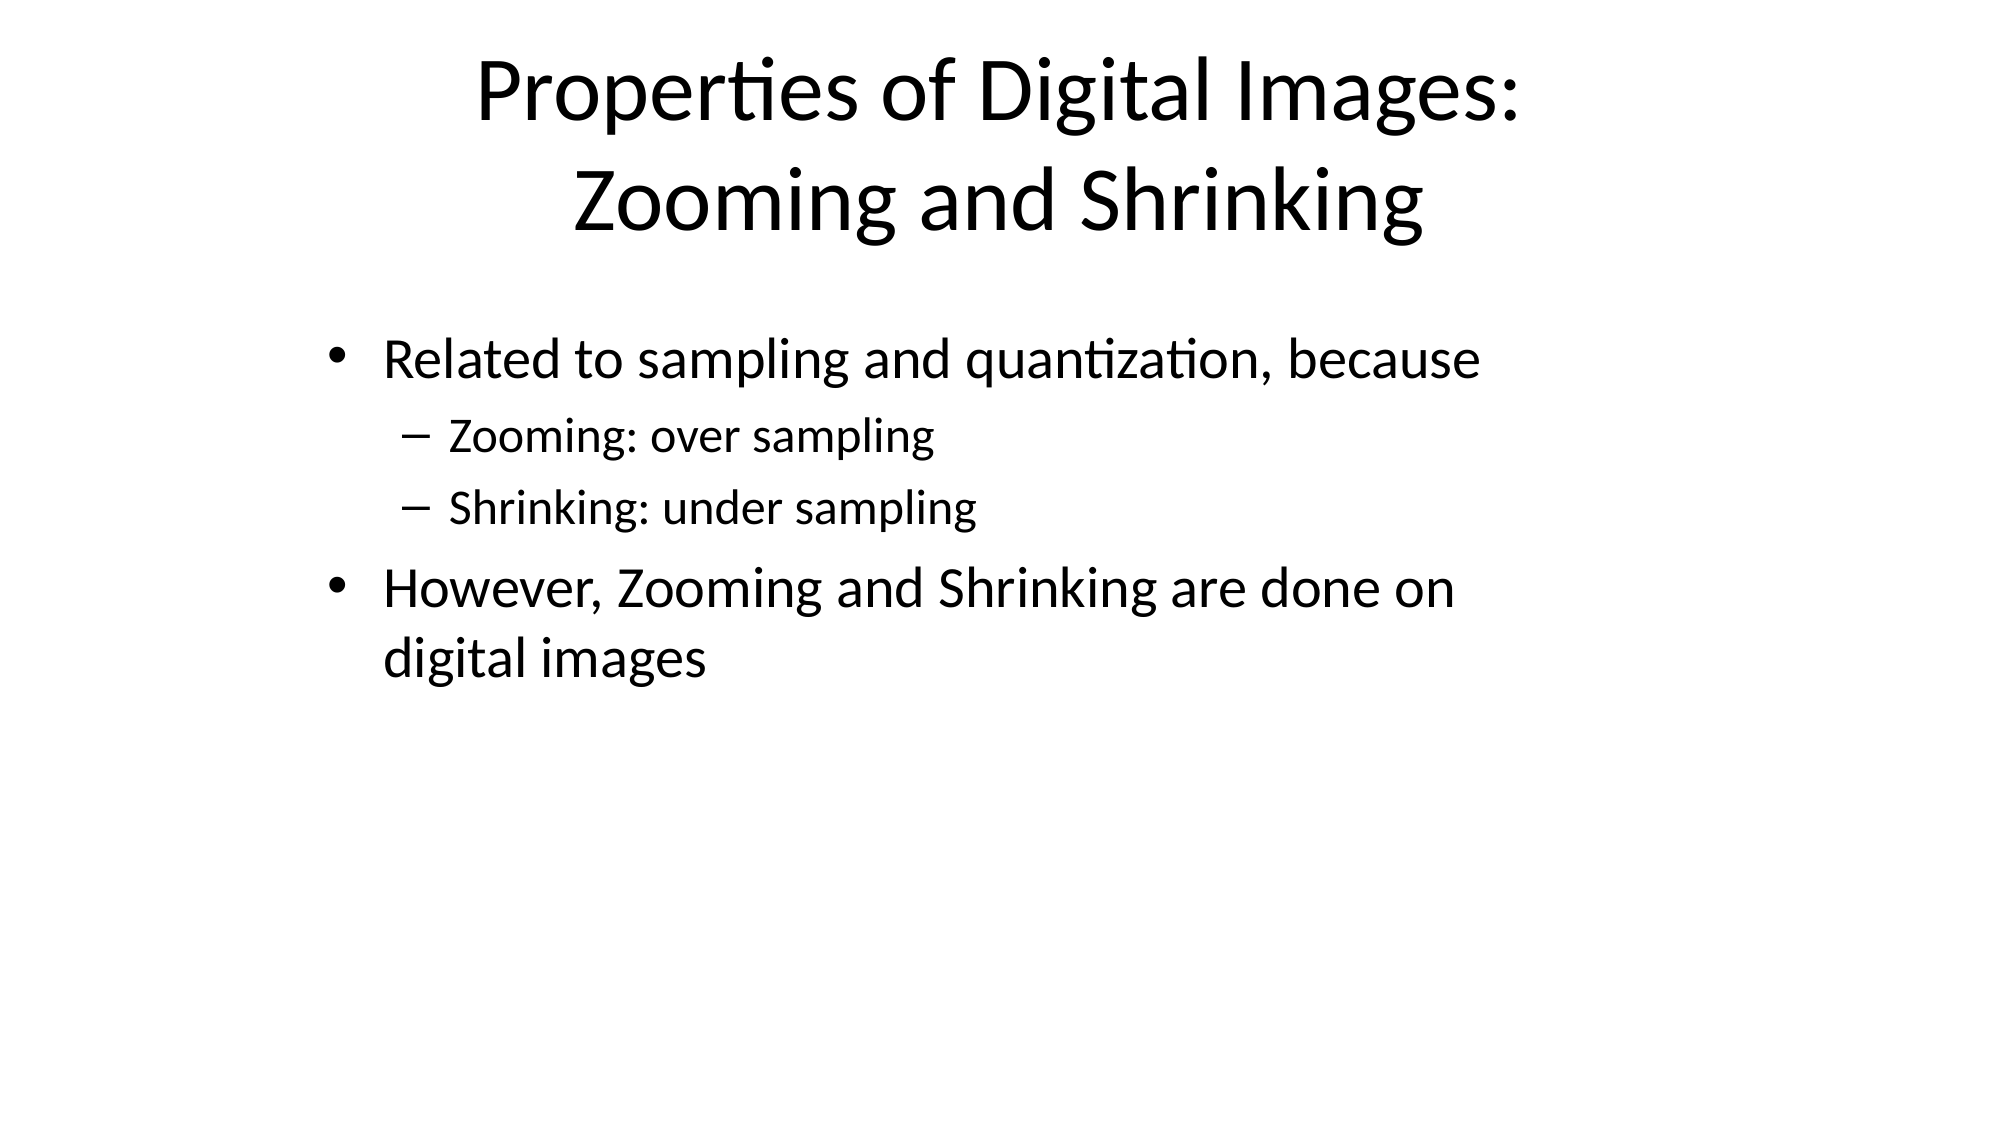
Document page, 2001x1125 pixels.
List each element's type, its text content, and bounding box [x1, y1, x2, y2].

text_box Properties of Digital Images: Zooming and Shrinking [324, 45, 1675, 233]
text_box Related to sampling and quantization, because Zooming: over sampling Shrinking: under sampling However, Zooming and Shrinking are done on digital images [312, 312, 1600, 750]
